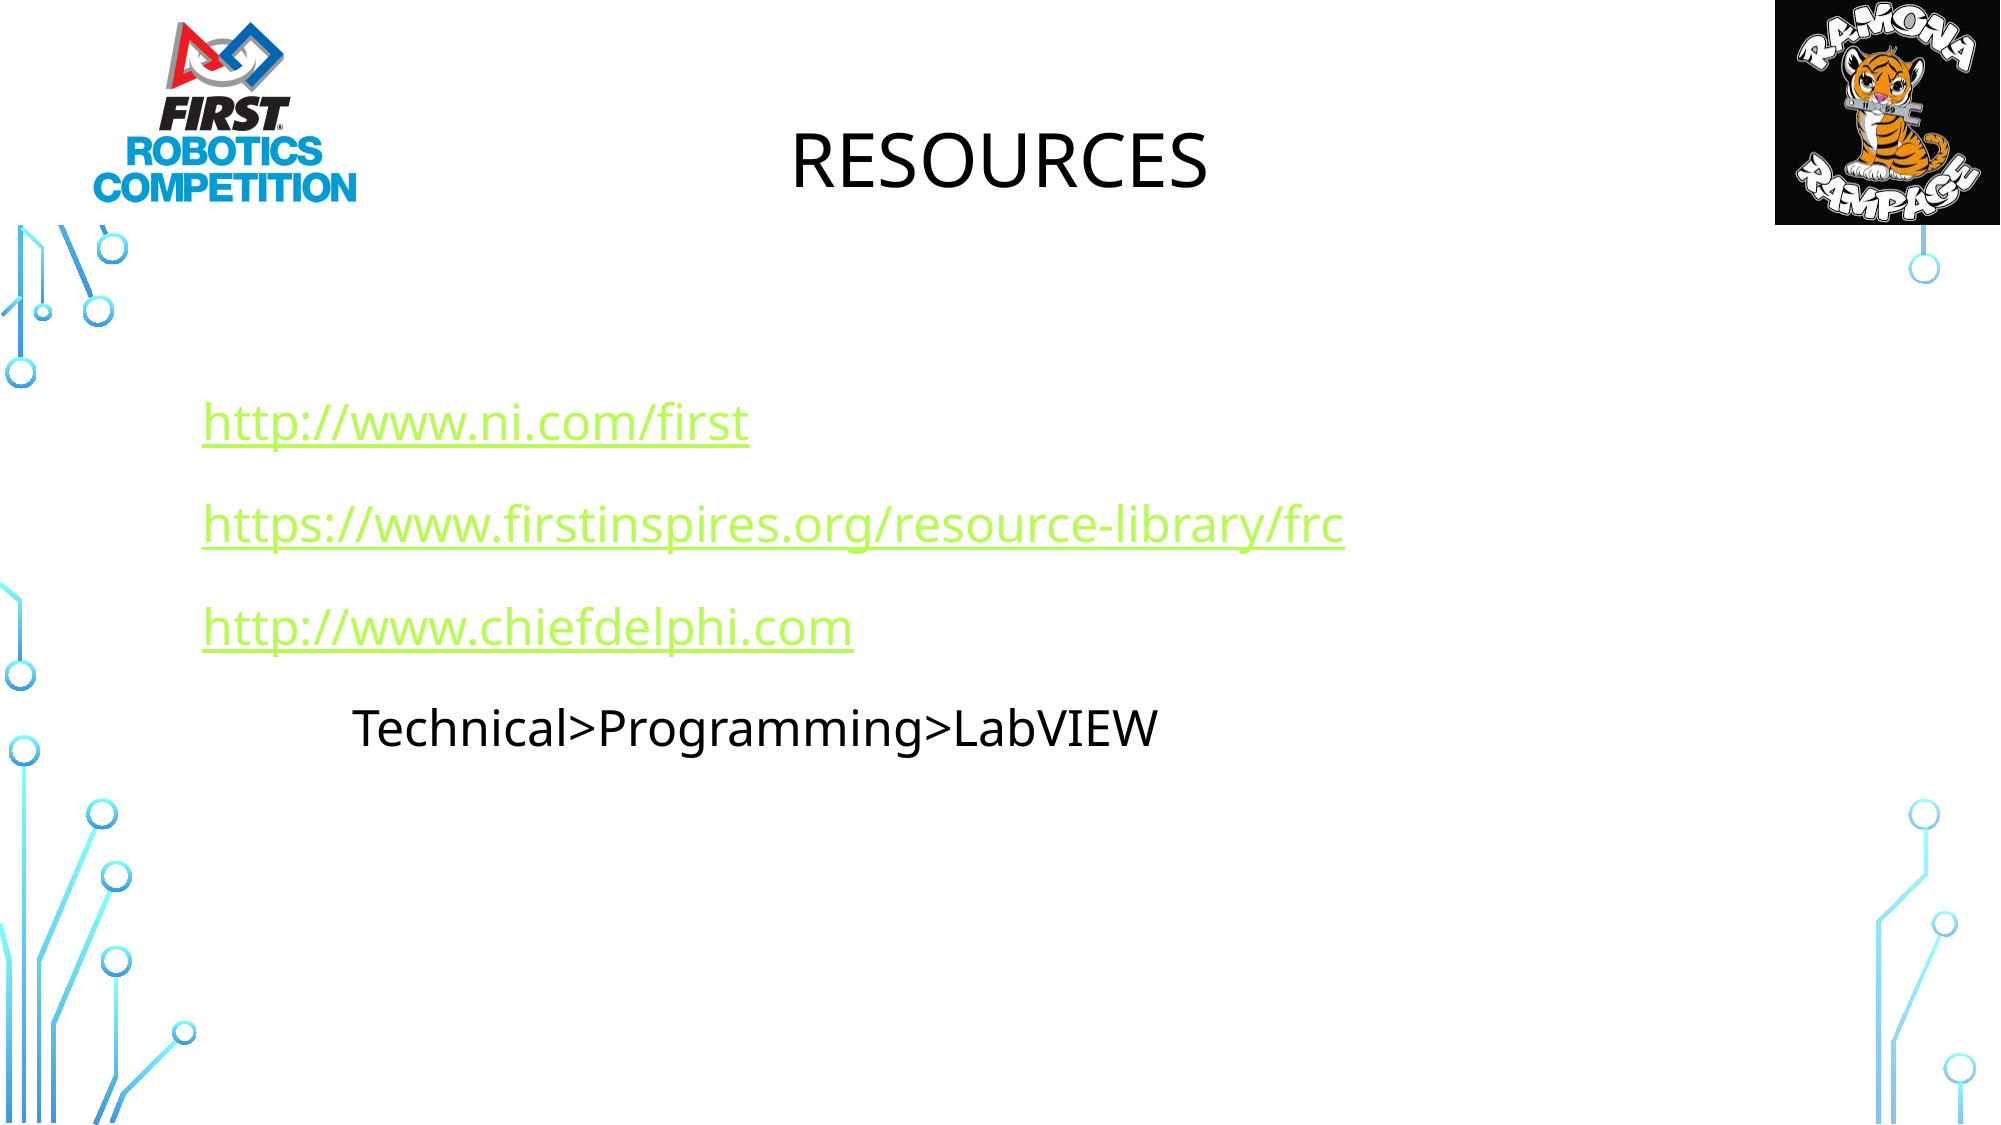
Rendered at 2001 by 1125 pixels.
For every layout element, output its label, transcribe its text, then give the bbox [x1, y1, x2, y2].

picture [0, 0, 451, 226]
picture [1774, 0, 2000, 226]
list http://www.ni.com/first https://www.firstinspires.org/resource-library/frc http://www.chiefdelphi.com Technical>Programming>LabVIEW [187, 369, 1813, 950]
title resources [187, 41, 1813, 285]
